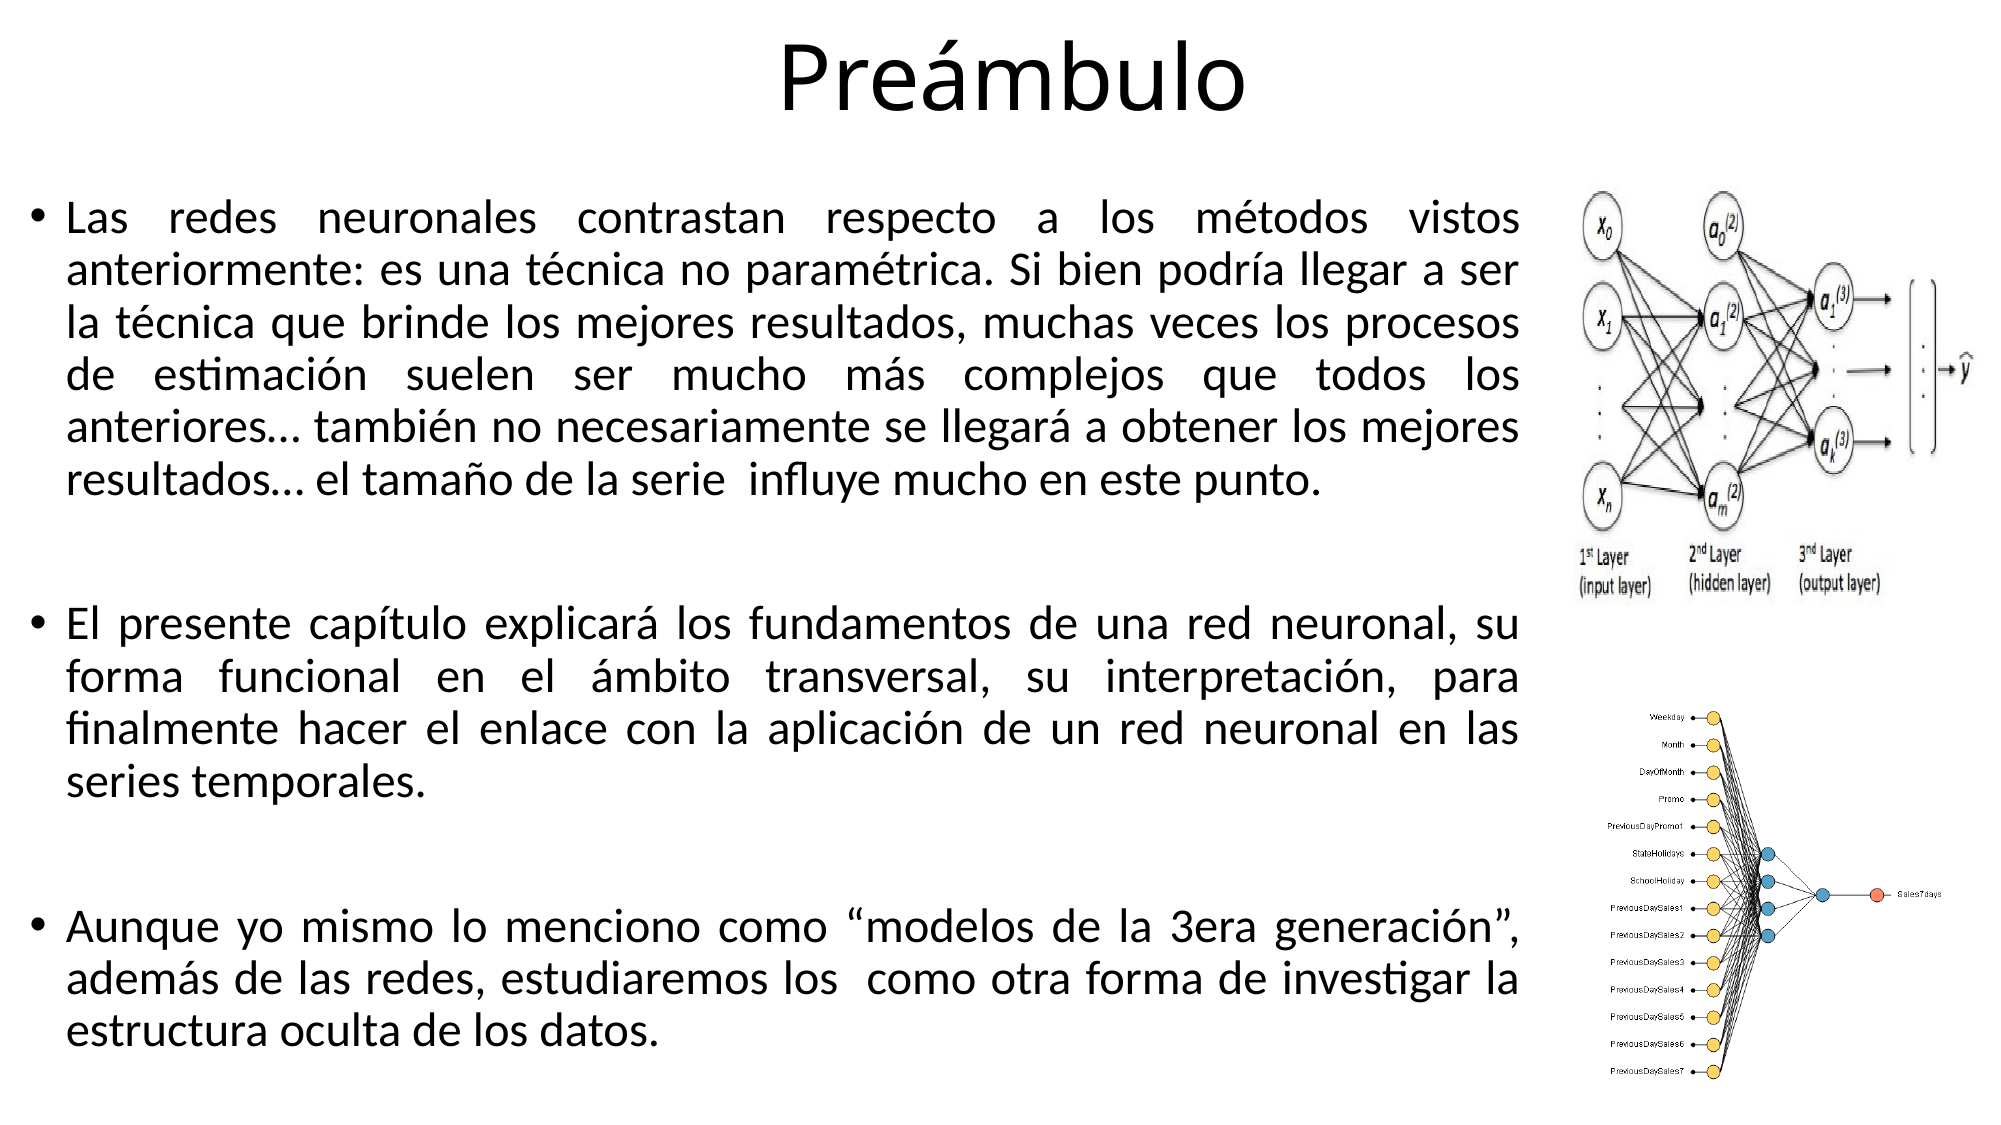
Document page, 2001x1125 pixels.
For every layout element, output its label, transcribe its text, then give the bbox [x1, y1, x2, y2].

picture [1563, 170, 1986, 621]
title Preámbulo [150, 17, 1876, 145]
picture [1600, 705, 1949, 1084]
